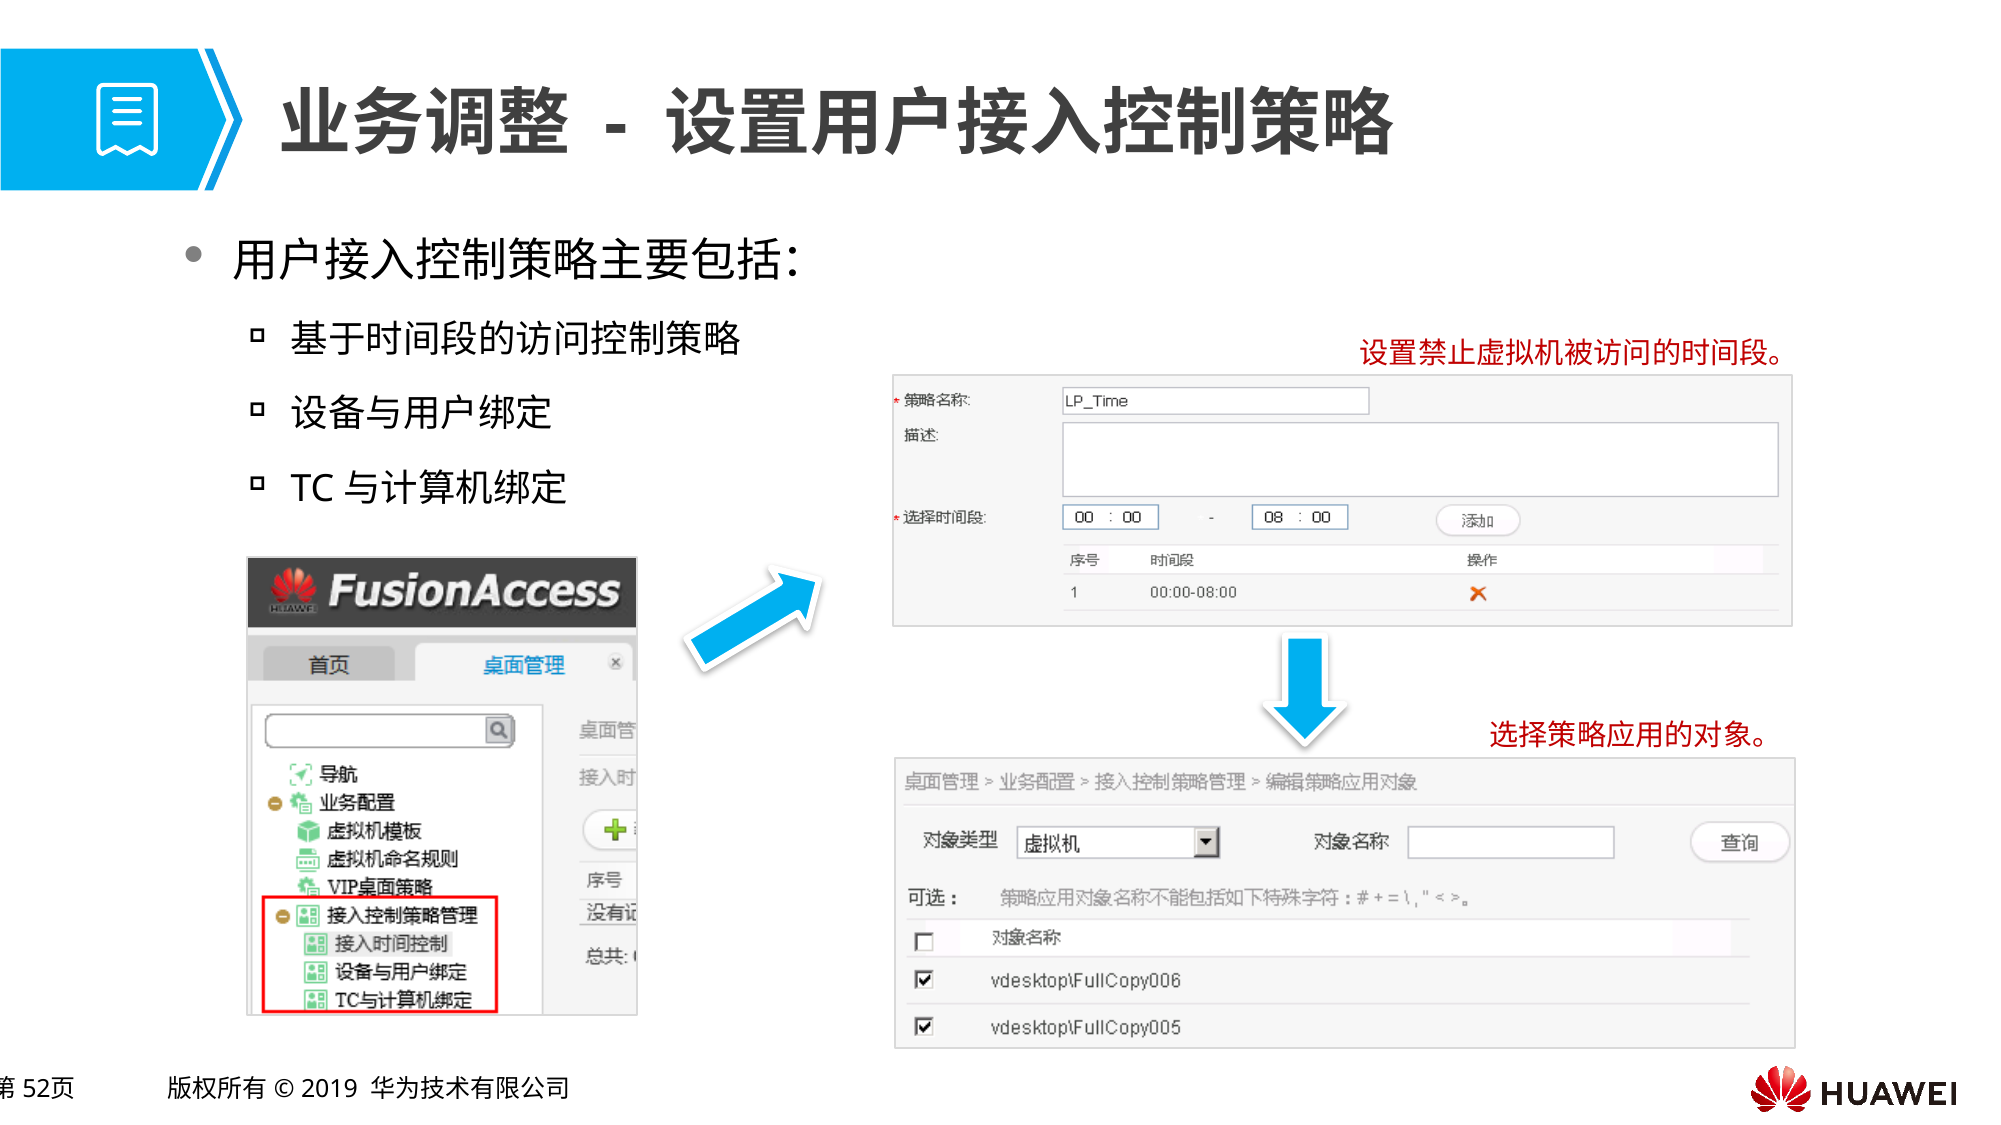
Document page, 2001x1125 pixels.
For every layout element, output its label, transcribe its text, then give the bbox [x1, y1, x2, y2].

picture [893, 375, 1791, 626]
picture [1751, 1066, 1956, 1112]
text_box 设置禁止虚拟机被访问的时间段。 [1344, 326, 1885, 377]
text_box [1262, 634, 1348, 747]
text_box [683, 564, 823, 672]
title 业务调整 - 设置用户接入控制策略 [261, 67, 1875, 173]
picture [247, 557, 636, 1015]
text_box 选择策略应用的对象。 [1474, 708, 1867, 759]
picture [896, 758, 1794, 1047]
list 用户接入控制策略主要包括： 基于时间段的访问控制策略 设备与用户绑定 TC与计算机绑定 [169, 202, 1883, 971]
text_box [165, 202, 1882, 281]
